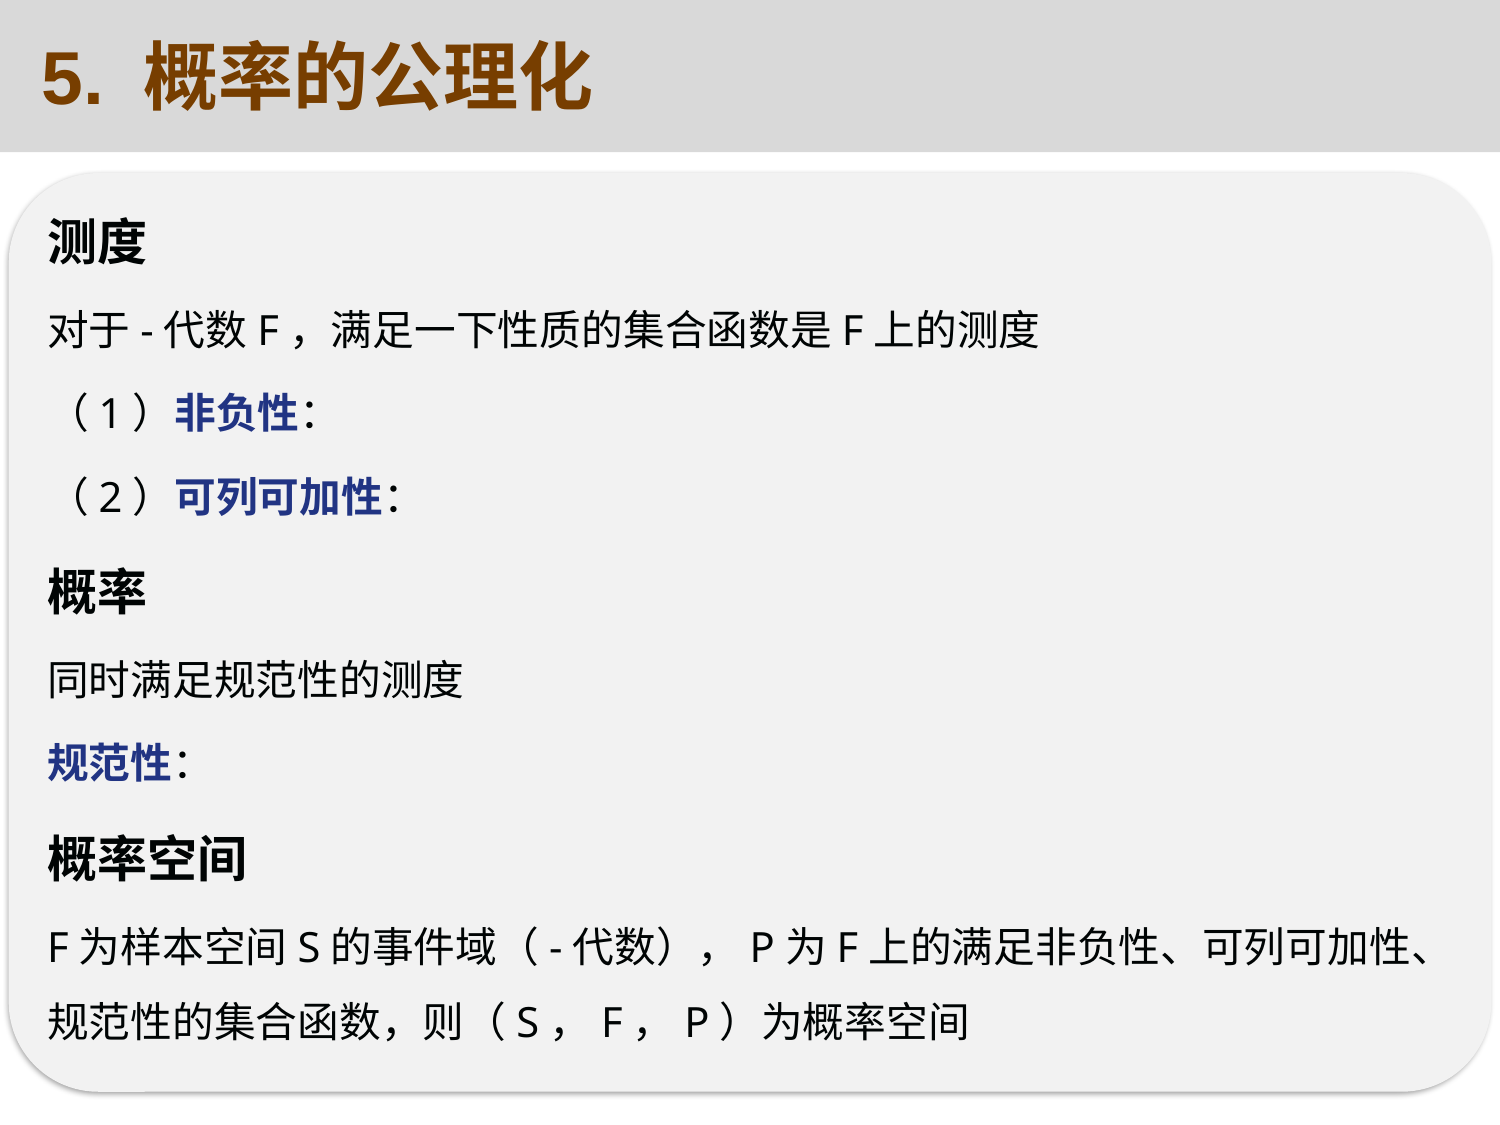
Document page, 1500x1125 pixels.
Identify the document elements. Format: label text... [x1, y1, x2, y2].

text_box [0, 0, 1500, 154]
text_box 5. 概率的公理化 [27, 22, 608, 127]
text_box [7, 172, 1493, 1093]
